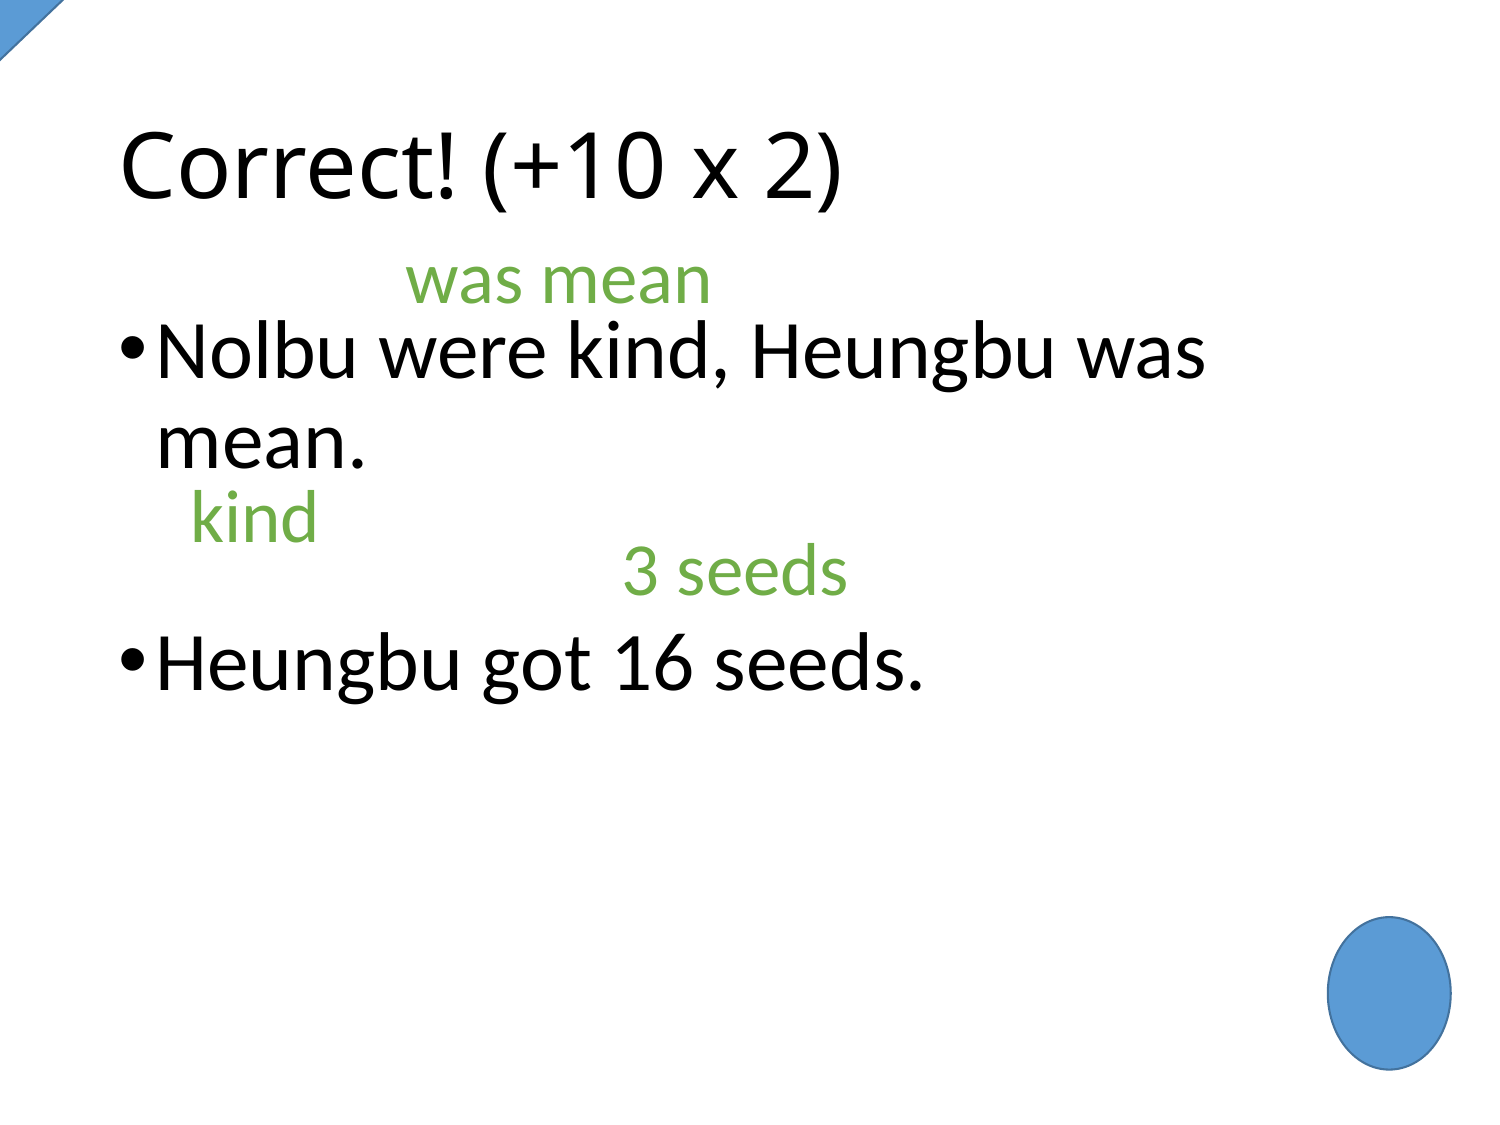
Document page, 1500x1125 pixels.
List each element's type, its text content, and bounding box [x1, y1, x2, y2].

list Nolbu were kind, Heungbu was mean. Heungbu got 16 seeds. [103, 299, 1397, 1014]
text_box was mean [390, 221, 729, 326]
title Correct! (+10 x 2) [103, 59, 1397, 278]
text_box kind [175, 460, 336, 565]
text_box [0, 0, 65, 62]
text_box [1326, 916, 1452, 1071]
text_box 3 seeds [607, 513, 865, 618]
